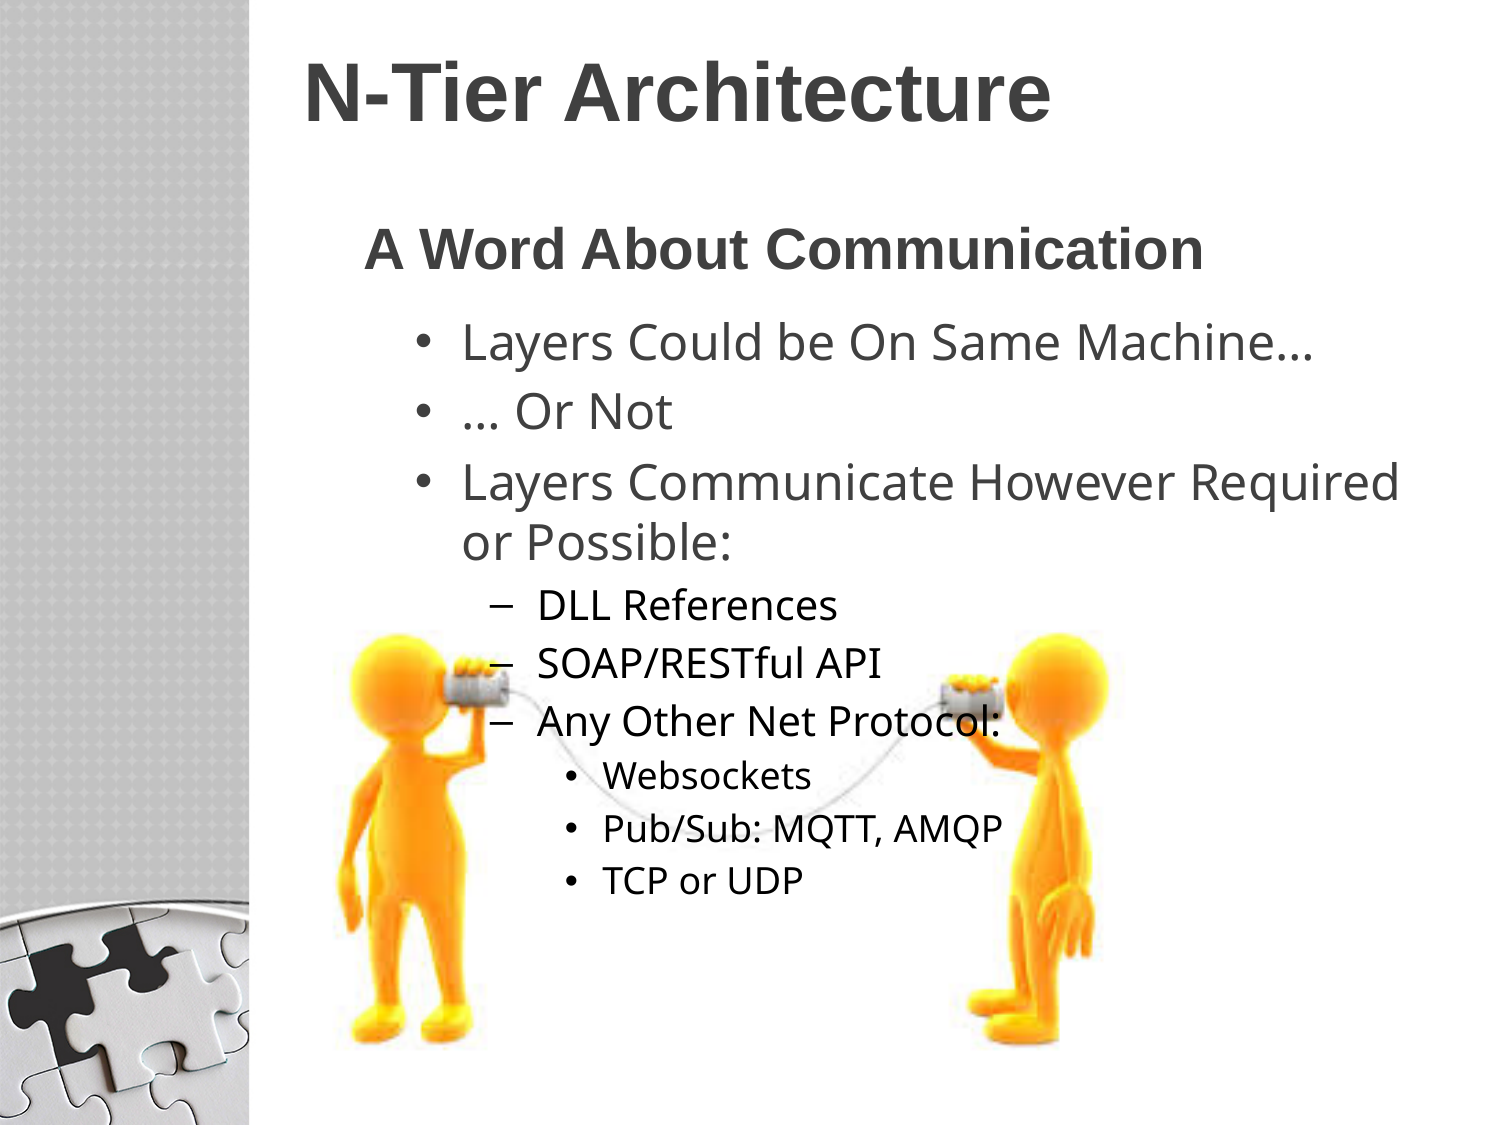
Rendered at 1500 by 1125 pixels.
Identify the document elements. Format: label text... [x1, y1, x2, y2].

list A Word About Communication [348, 208, 1425, 284]
title N-Tier Architecture [265, 0, 1500, 176]
list Layers Could be On Same Machine… … Or Not Layers Communicate However Required or Possible: DLL References SOAP/RESTful API Any Other Net Protocol: Websockets Pub/Sub: MQTT, AMQP TCP or UDP [350, 302, 1427, 917]
picture [0, 0, 1500, 1125]
